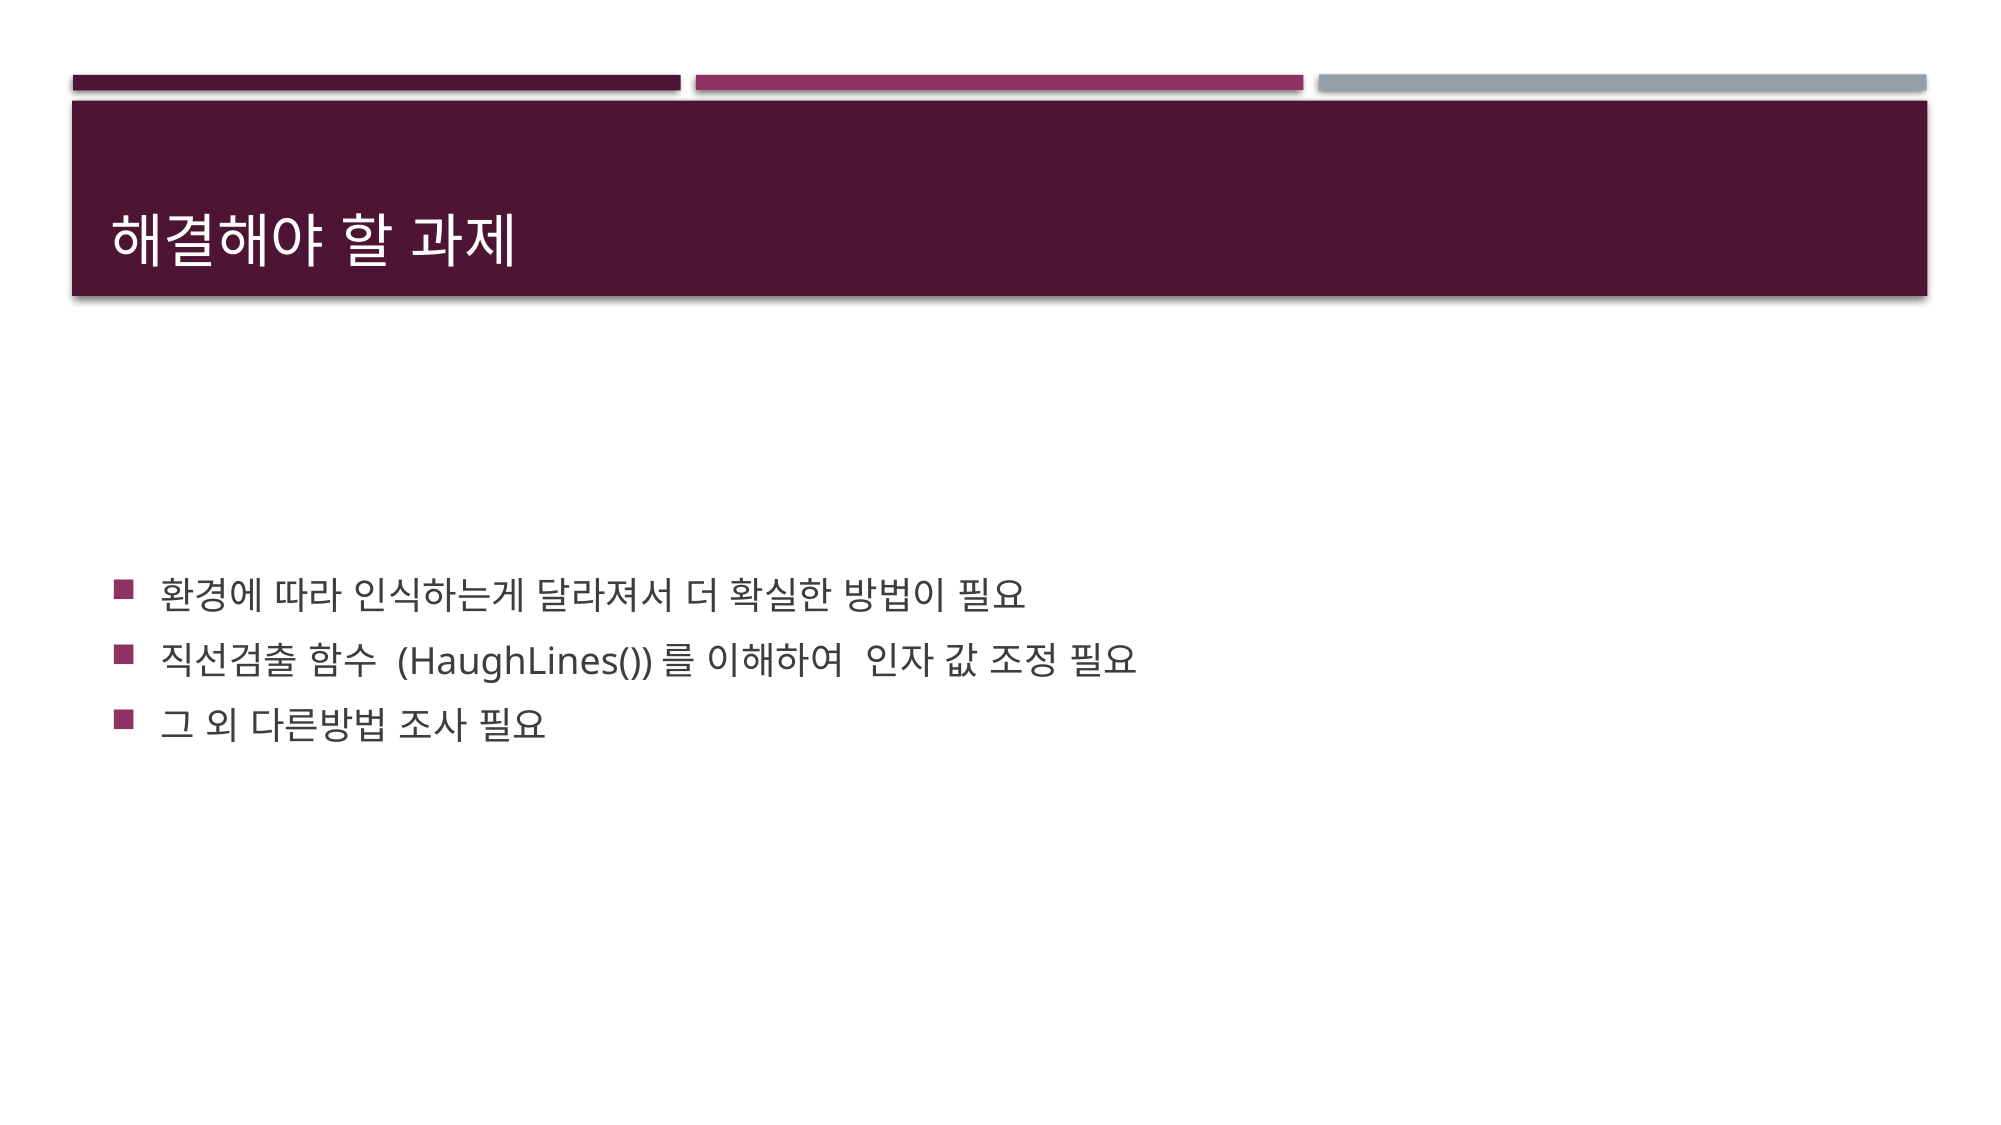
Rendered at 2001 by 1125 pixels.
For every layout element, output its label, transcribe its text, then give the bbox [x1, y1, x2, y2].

title 해결해야 할 과제 [95, 115, 1905, 282]
list 환경에 따라 인식하는게 달라져서 더 확실한 방법이 필요 직선검출 함수 (HaughLines())를 이해하여 인자 값 조정 필요 그 외 다른방법 조사 필요 [95, 357, 1905, 962]
